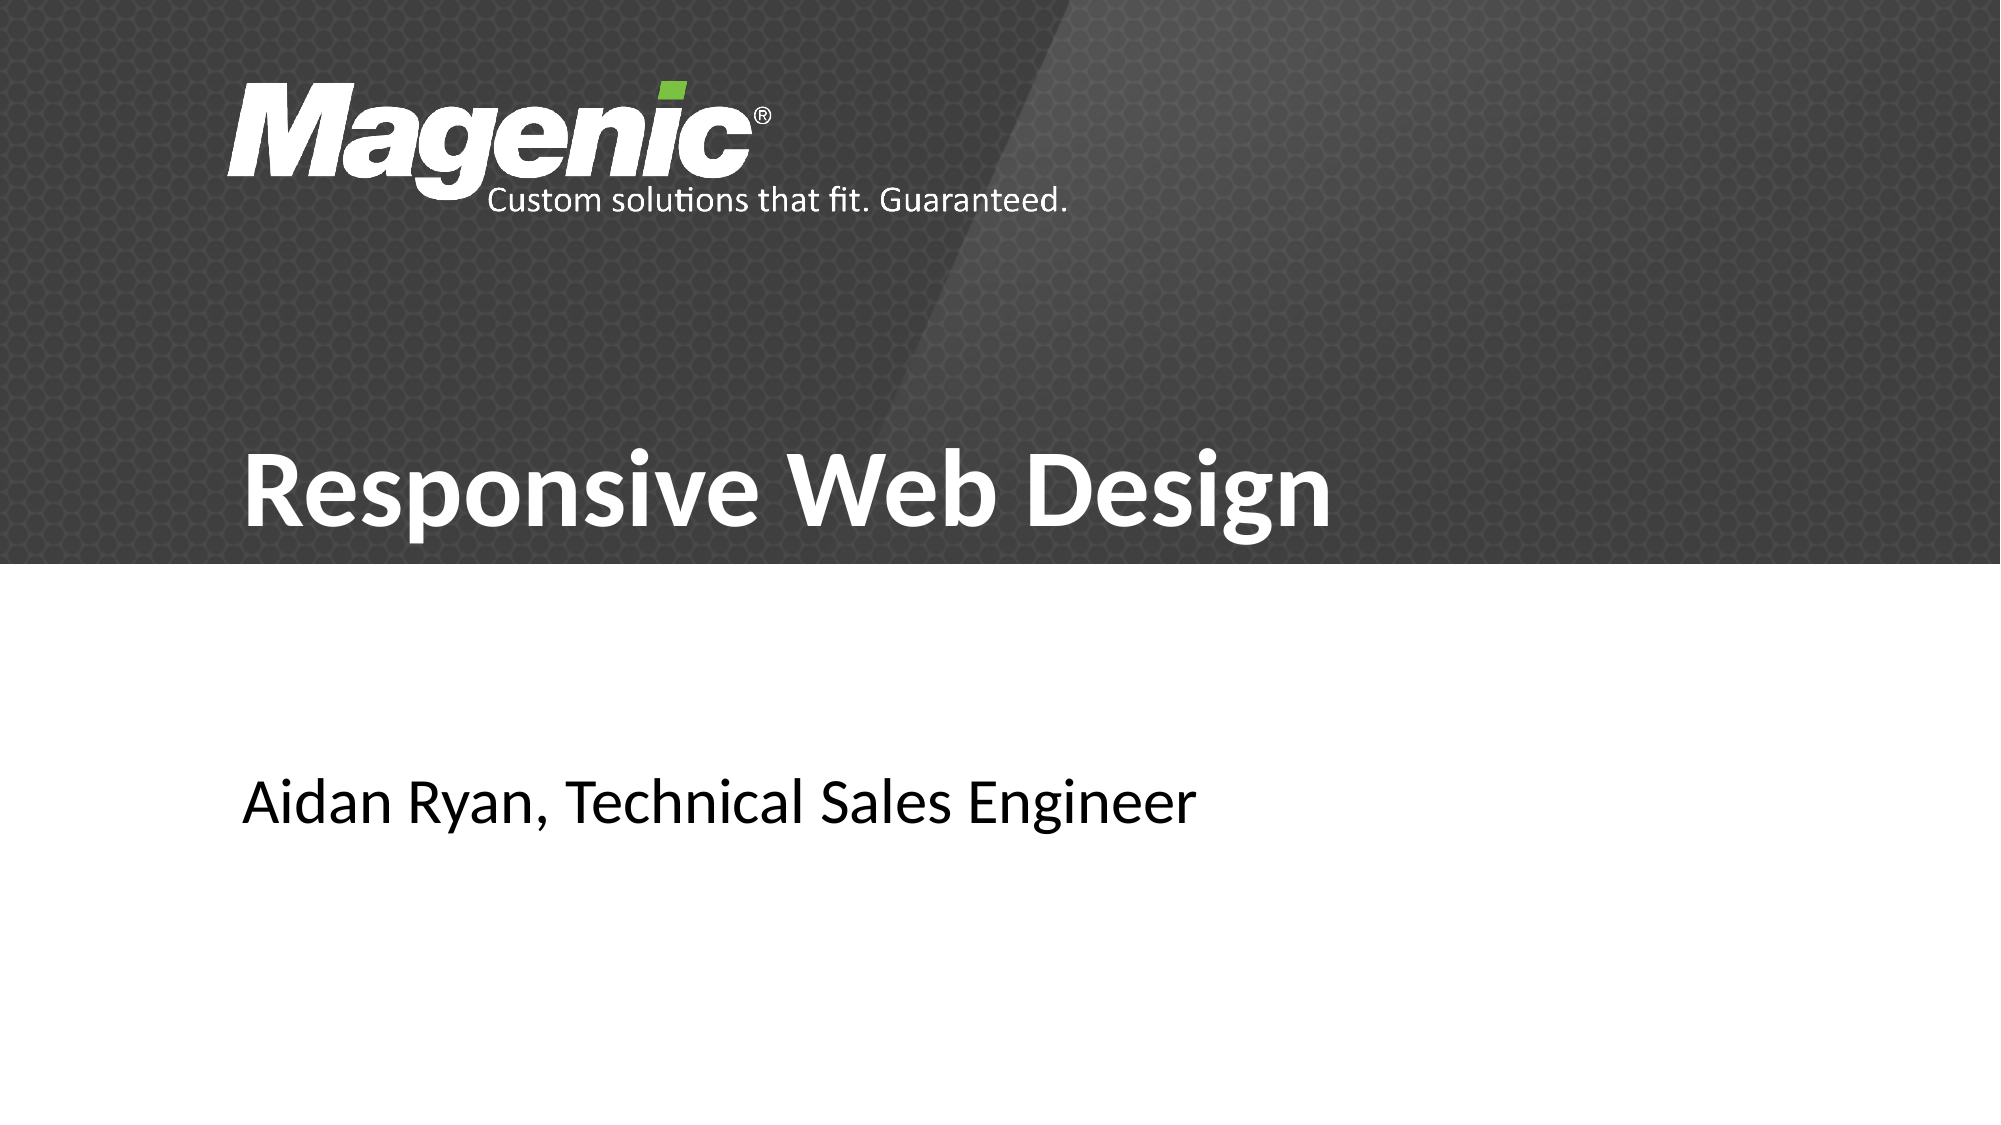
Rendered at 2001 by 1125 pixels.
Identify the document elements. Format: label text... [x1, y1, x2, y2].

picture [0, 0, 2000, 564]
title Responsive Web Design [227, 276, 1775, 556]
subtitle Aidan Ryan, Technical Sales Engineer [227, 678, 1775, 1041]
